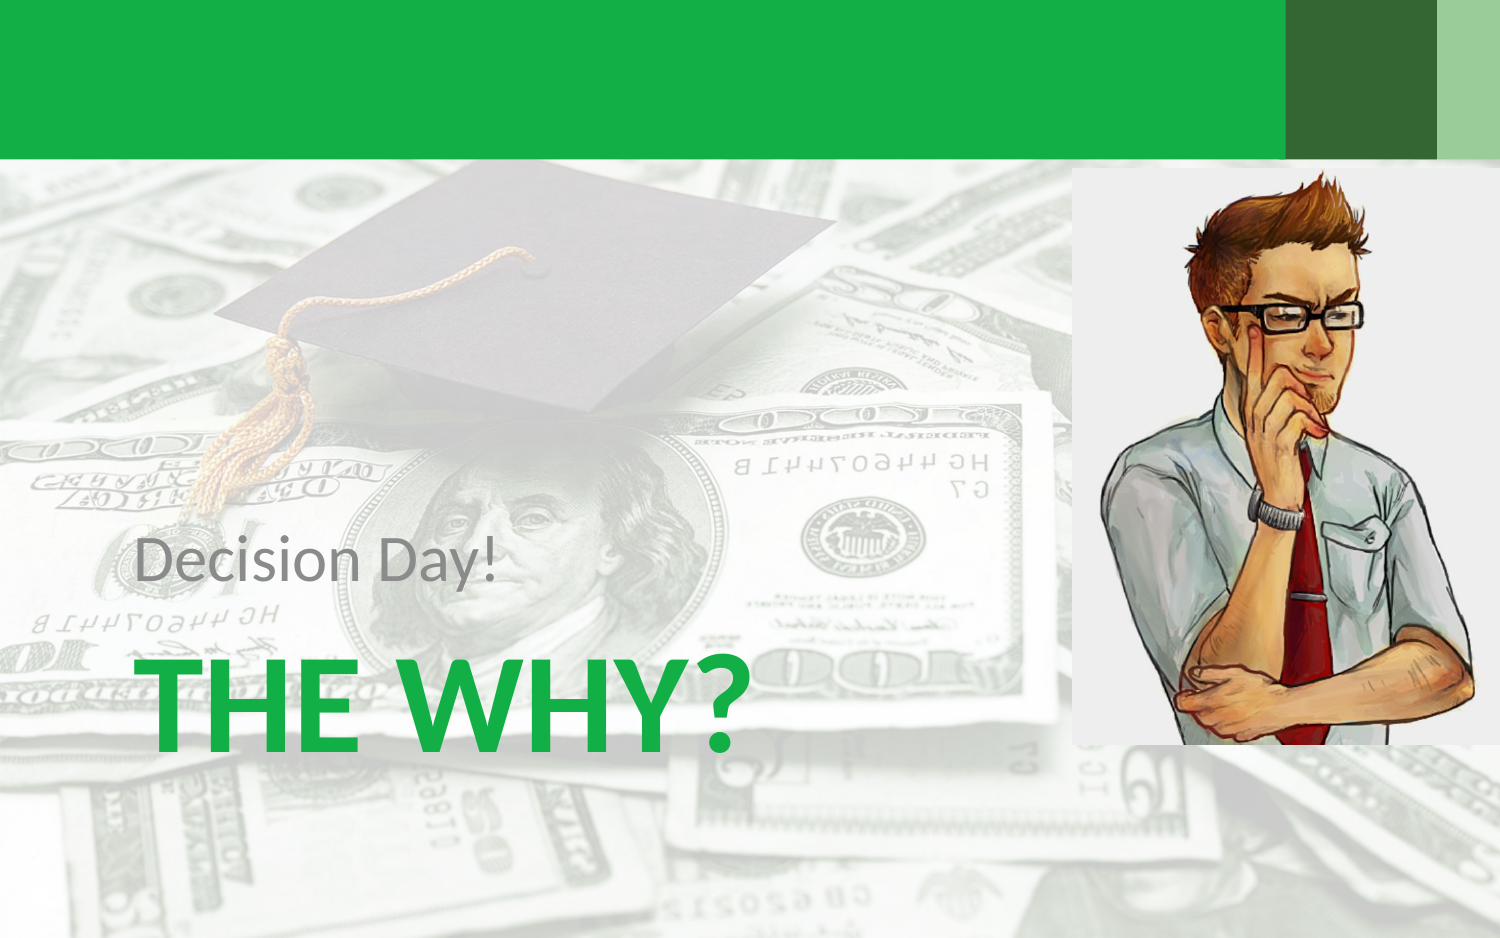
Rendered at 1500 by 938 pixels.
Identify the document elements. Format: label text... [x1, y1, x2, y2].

list Decision Day! [118, 397, 1067, 603]
picture [0, 160, 1500, 938]
title THE WHY? [118, 603, 1394, 789]
